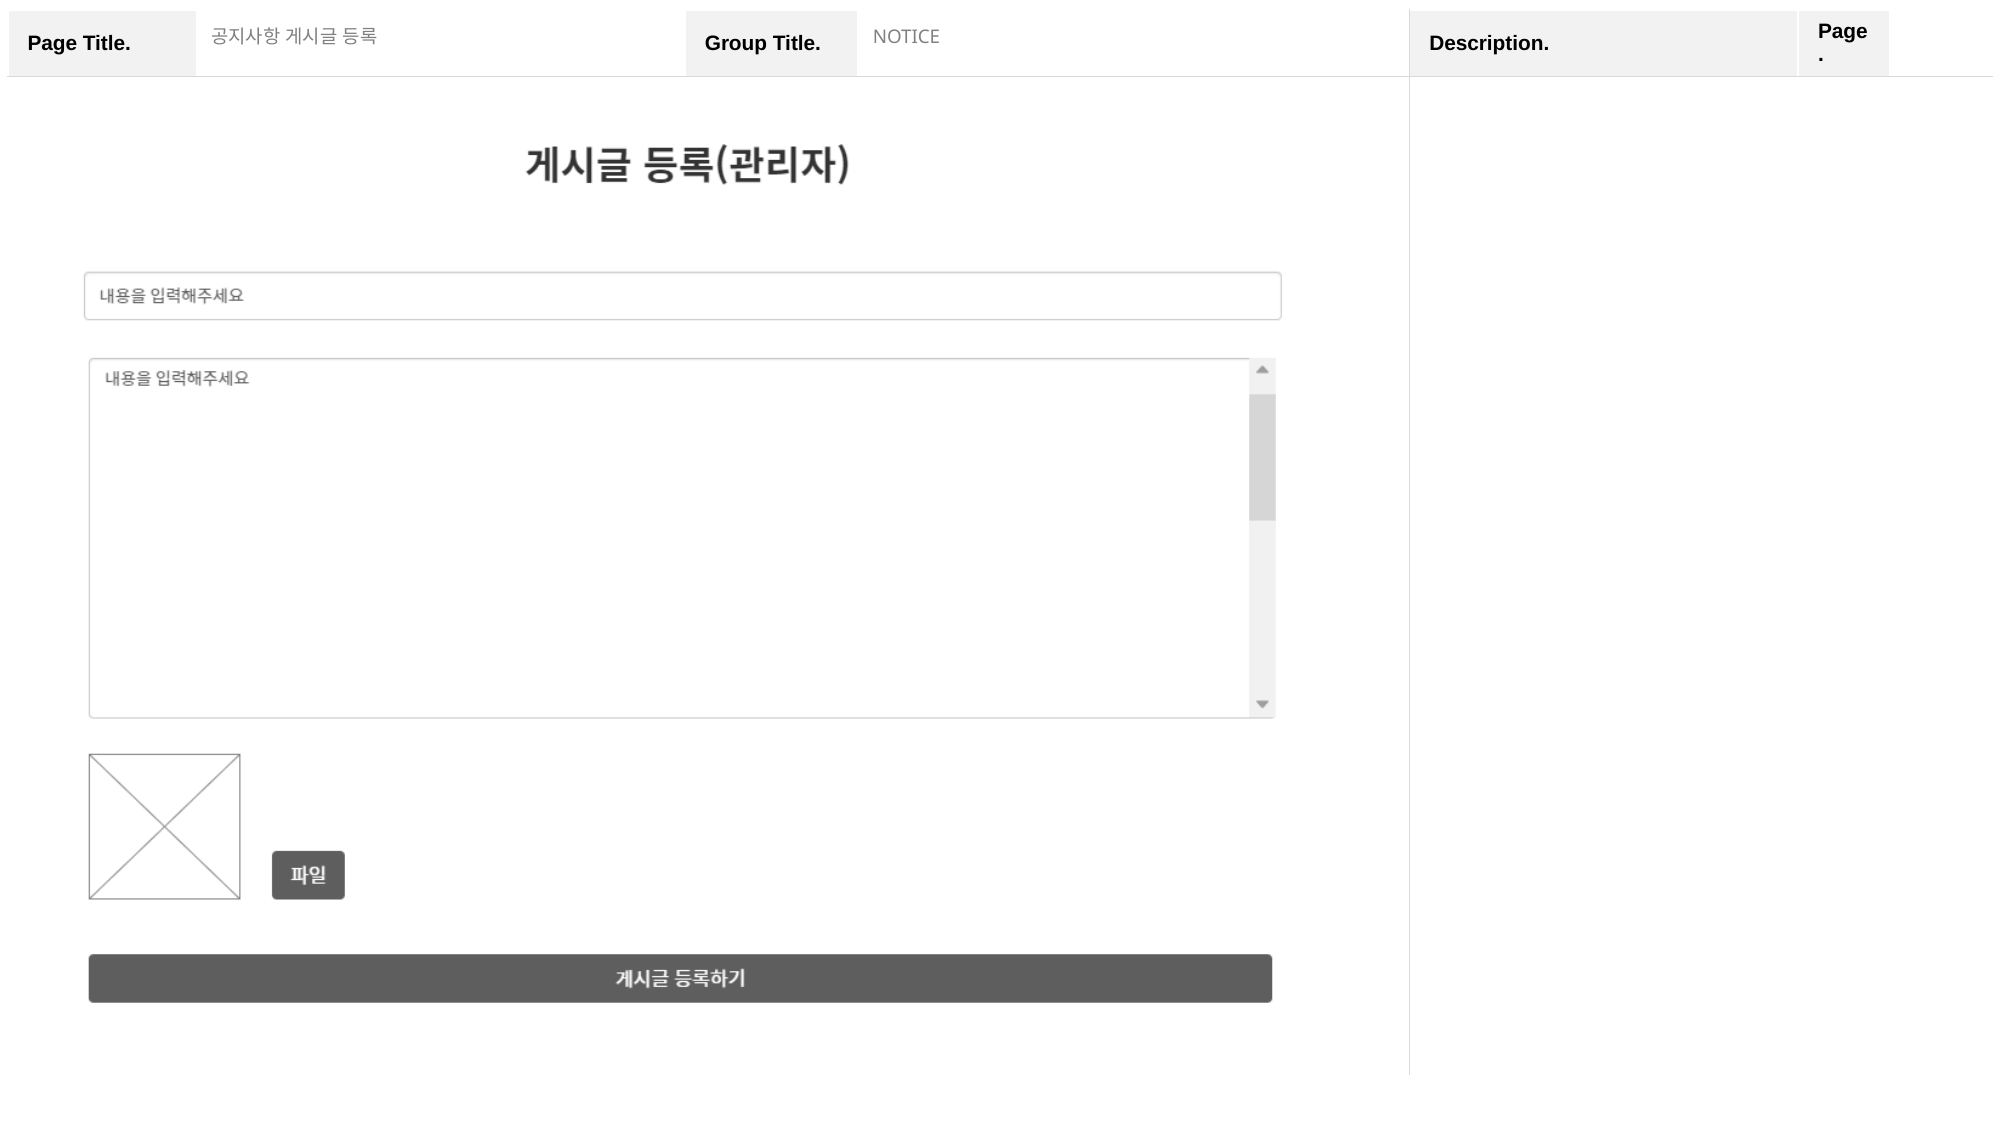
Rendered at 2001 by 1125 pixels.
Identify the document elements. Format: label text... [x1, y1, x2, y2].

list 공지사항 게시글 등록 [196, 18, 684, 55]
picture [50, 109, 1317, 1016]
list NOTICE [858, 18, 1405, 55]
